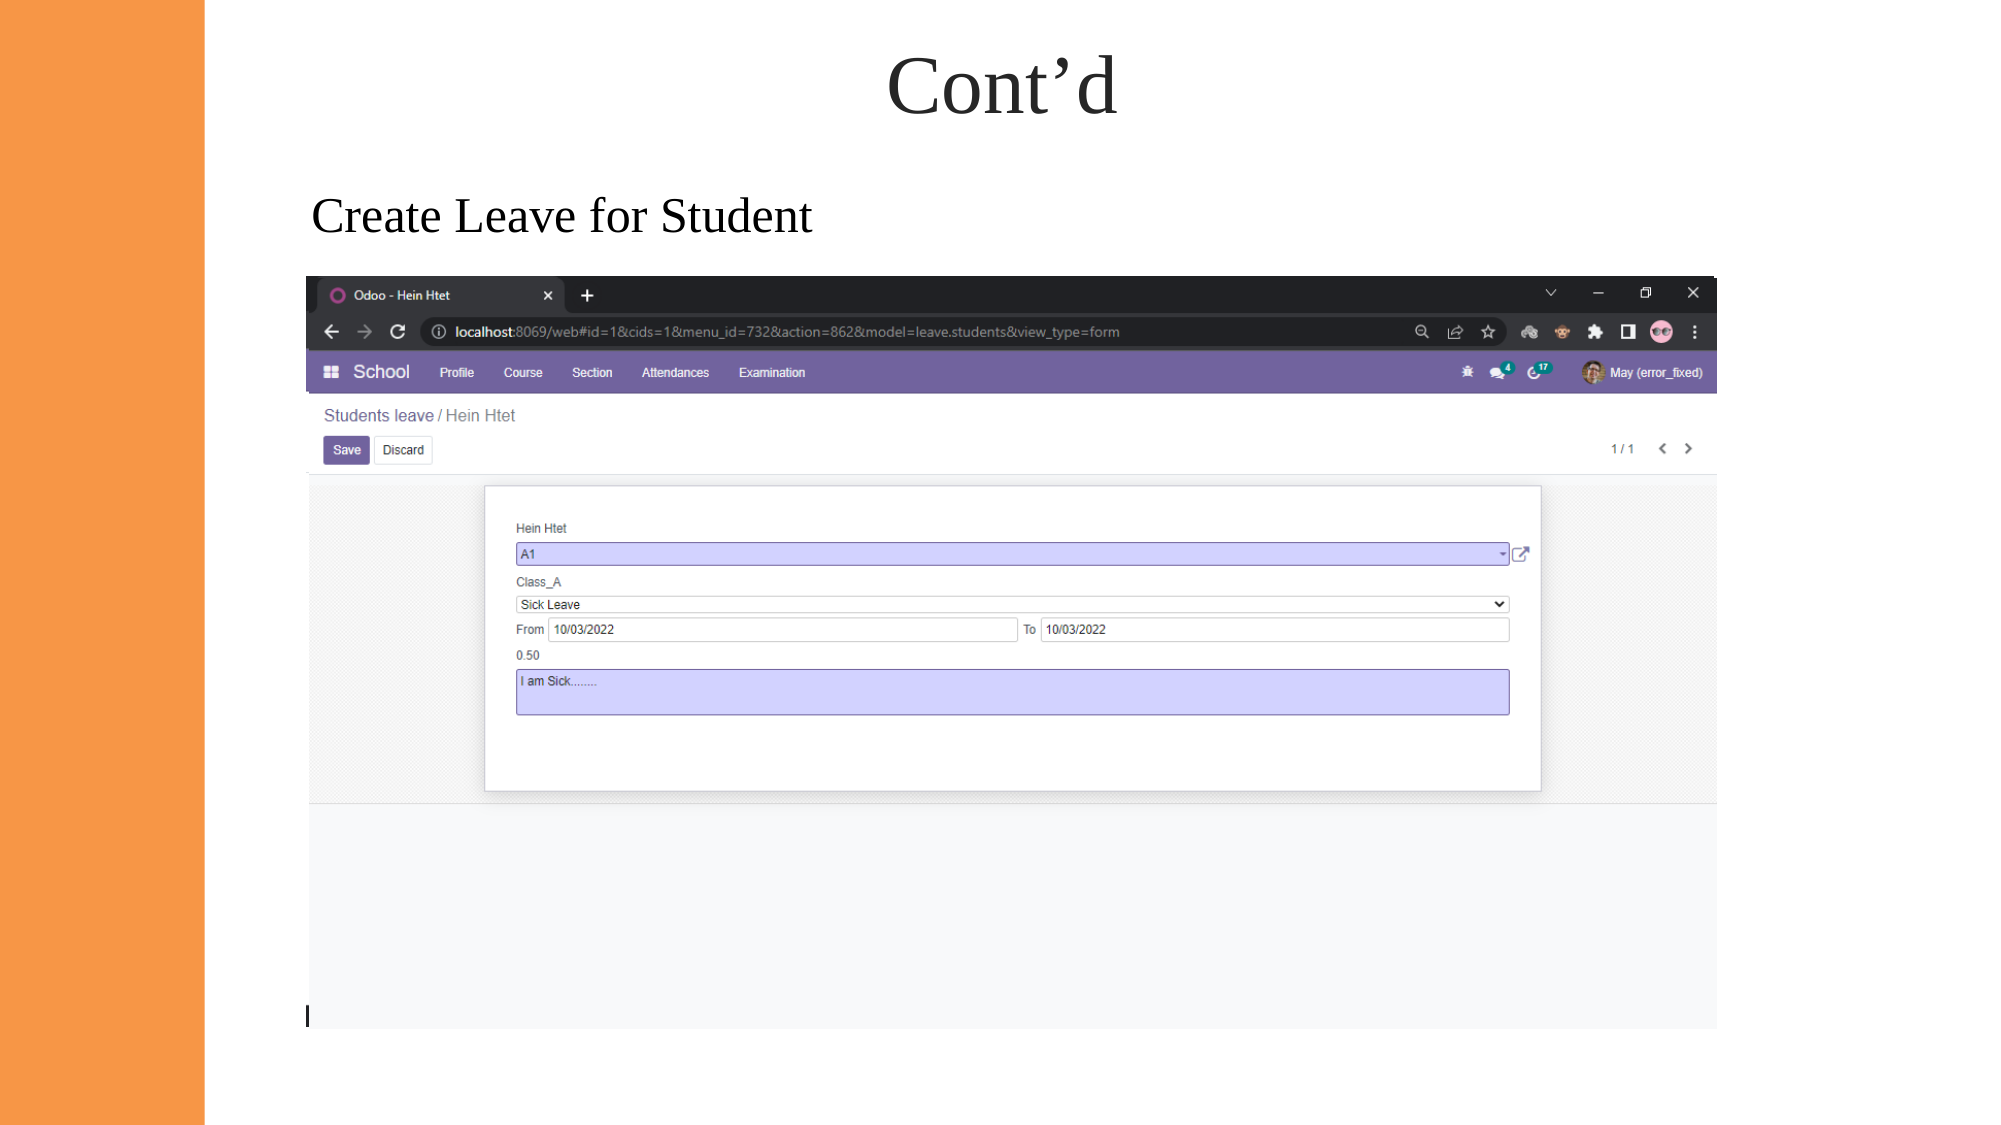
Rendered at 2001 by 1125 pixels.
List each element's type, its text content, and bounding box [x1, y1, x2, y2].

text_box Create Leave for Student [296, 174, 1605, 250]
picture [305, 276, 1717, 1029]
list Cont’d [206, 26, 1952, 146]
text_box [0, 0, 206, 1125]
